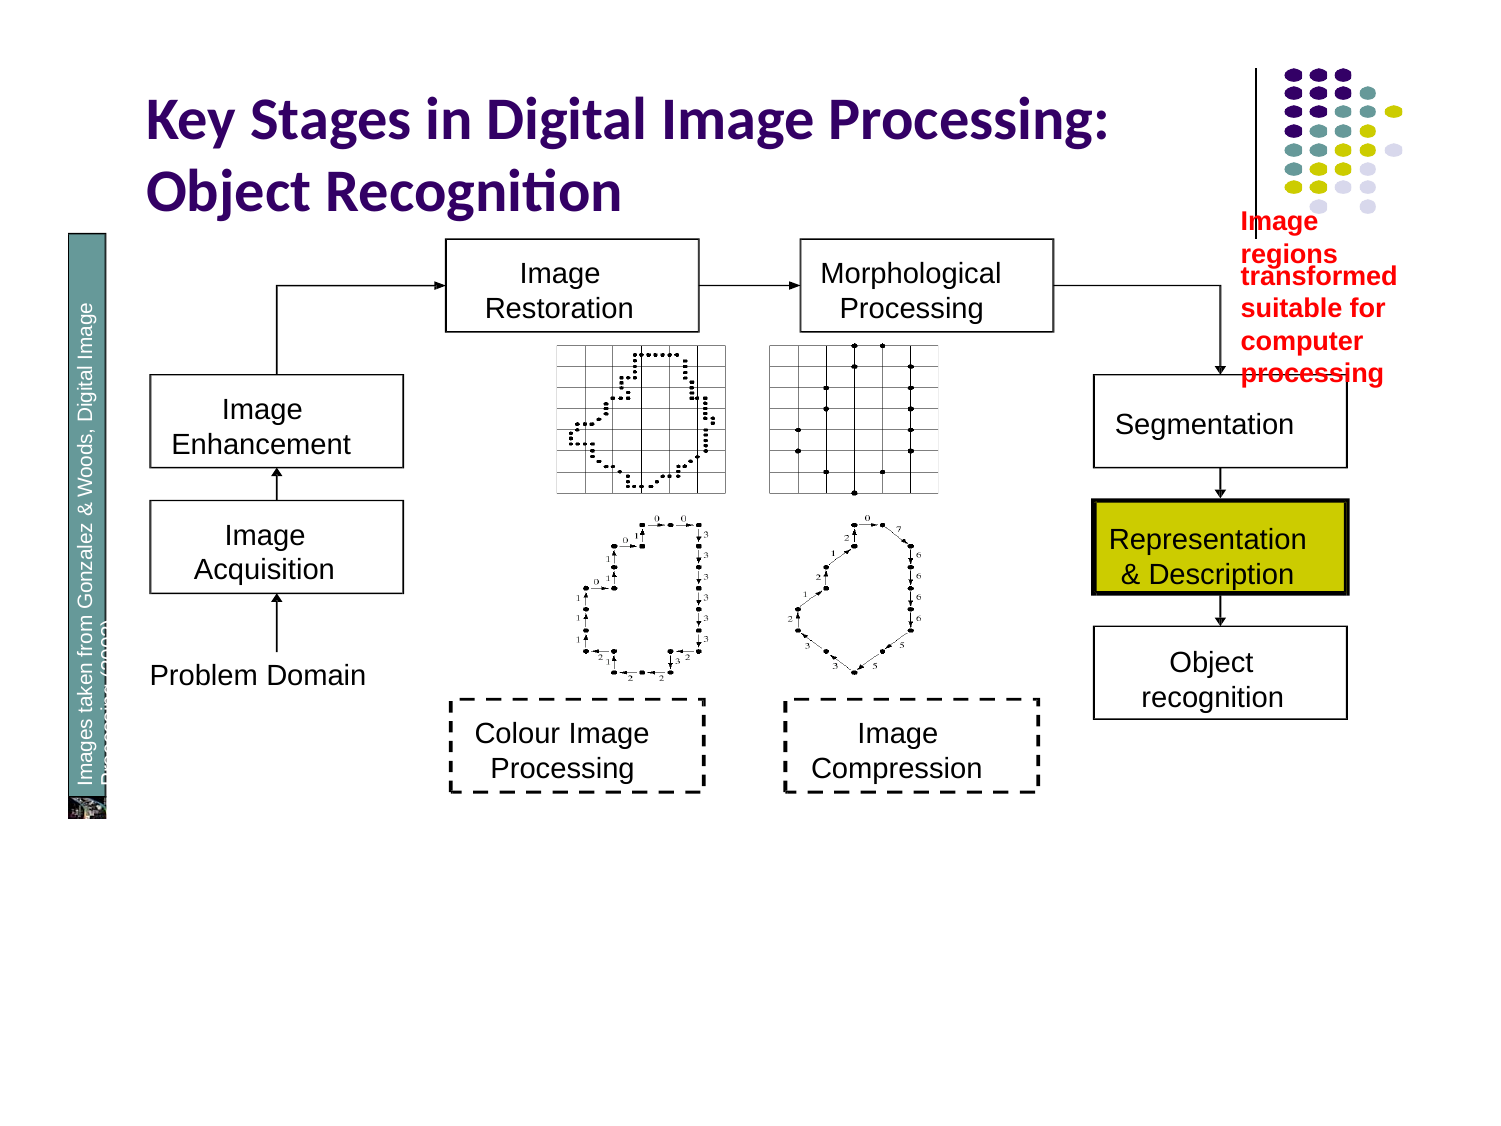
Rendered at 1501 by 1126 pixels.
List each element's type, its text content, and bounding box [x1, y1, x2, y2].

picture [1334, 143, 1352, 157]
text_box Image regions [1238, 202, 1353, 256]
text_box [1036, 774, 1041, 787]
text_box [701, 714, 706, 727]
text_box [526, 790, 542, 794]
text_box [1091, 498, 1350, 596]
picture [1359, 162, 1376, 176]
text_box [926, 697, 942, 701]
text_box [807, 790, 823, 794]
text_box [1032, 697, 1041, 707]
text_box [799, 238, 1055, 333]
picture [1309, 105, 1328, 118]
text_box [698, 697, 706, 707]
text_box [658, 790, 674, 794]
text_box [834, 790, 850, 794]
title Key Stages in Digital Image Processing: Object Recognition [118, 77, 1246, 267]
text_box [701, 734, 706, 747]
text_box [966, 790, 982, 794]
text_box [473, 790, 489, 794]
text_box [68, 798, 107, 819]
picture [1359, 86, 1376, 100]
picture [1284, 180, 1303, 194]
text_box [448, 740, 453, 753]
text_box [847, 697, 863, 701]
text_box Morphological Processing [818, 252, 1036, 325]
picture [1384, 105, 1403, 118]
picture [1334, 124, 1352, 138]
text_box [632, 790, 648, 794]
text_box [940, 790, 956, 794]
picture [1334, 180, 1352, 194]
text_box [1036, 754, 1041, 767]
text_box [1092, 374, 1348, 469]
picture [1309, 68, 1328, 82]
text_box [645, 697, 661, 701]
text_box [979, 697, 995, 701]
text_box Representation & Description [1093, 500, 1347, 591]
picture [1284, 105, 1303, 118]
text_box [783, 721, 788, 733]
text_box [993, 790, 1009, 794]
picture [1284, 86, 1303, 100]
text_box [448, 760, 453, 773]
text_box [783, 780, 797, 794]
text_box [512, 697, 528, 701]
text_box Problem Domain [147, 655, 406, 692]
text_box Image Enhancement [169, 388, 384, 460]
picture [1334, 162, 1352, 176]
text_box [1036, 734, 1041, 747]
text_box [671, 697, 687, 701]
picture [1359, 199, 1376, 214]
text_box [565, 697, 581, 701]
picture [1359, 124, 1376, 138]
picture [1309, 143, 1328, 157]
text_box [499, 790, 515, 794]
text_box Image Restoration [483, 252, 662, 325]
text_box [1006, 697, 1022, 701]
text_box [69, 235, 104, 796]
text_box [618, 697, 634, 701]
text_box [900, 697, 916, 701]
picture [1309, 180, 1328, 194]
picture [1359, 180, 1376, 194]
text_box Image Acquisition [192, 514, 362, 586]
text_box [605, 790, 621, 794]
text_box transformed suitable for computer processing [1238, 256, 1420, 389]
text_box [271, 593, 283, 653]
text_box [271, 467, 283, 501]
text_box [1214, 595, 1227, 627]
picture [1284, 143, 1303, 157]
text_box [953, 697, 969, 701]
text_box [783, 760, 788, 773]
text_box [68, 232, 107, 798]
text_box [486, 697, 502, 701]
text_box [448, 701, 453, 713]
text_box Colour Image Processing [473, 712, 682, 785]
text_box [913, 790, 929, 794]
text_box [685, 790, 701, 794]
text_box [539, 697, 555, 701]
text_box [701, 754, 706, 767]
text_box Image Compression [809, 712, 1015, 785]
picture [1334, 86, 1352, 100]
picture [1284, 162, 1303, 176]
text_box [552, 790, 568, 794]
text_box [1053, 284, 1227, 375]
text_box [1092, 625, 1348, 720]
text_box [887, 790, 903, 794]
picture [1309, 86, 1328, 100]
picture [1359, 143, 1376, 157]
text_box [444, 238, 700, 333]
text_box [701, 774, 706, 787]
text_box [556, 343, 939, 681]
text_box [459, 697, 475, 701]
text_box [448, 780, 462, 794]
text_box [698, 281, 801, 290]
text_box [579, 790, 595, 794]
text_box Segmentation [1113, 403, 1328, 441]
text_box [1036, 714, 1041, 727]
picture [1334, 68, 1352, 82]
picture [1284, 124, 1303, 138]
text_box [592, 697, 608, 701]
text_box [820, 697, 836, 701]
picture [1384, 143, 1403, 157]
text_box [1214, 467, 1227, 499]
picture [1359, 105, 1376, 118]
text_box [149, 499, 405, 595]
picture [1284, 68, 1303, 82]
text_box [783, 701, 788, 713]
picture [1309, 162, 1328, 176]
text_box [794, 697, 810, 701]
text_box Images taken from Gonzalez & Woods, Digital Image Processing (2002) [72, 242, 119, 788]
text_box [873, 697, 889, 701]
text_box [149, 374, 405, 469]
text_box [783, 740, 788, 753]
text_box [275, 281, 446, 375]
text_box Object recognition [1139, 641, 1301, 714]
picture [1334, 105, 1352, 118]
text_box [860, 790, 876, 794]
text_box [448, 721, 453, 733]
text_box [1019, 790, 1036, 794]
picture [1309, 124, 1328, 138]
